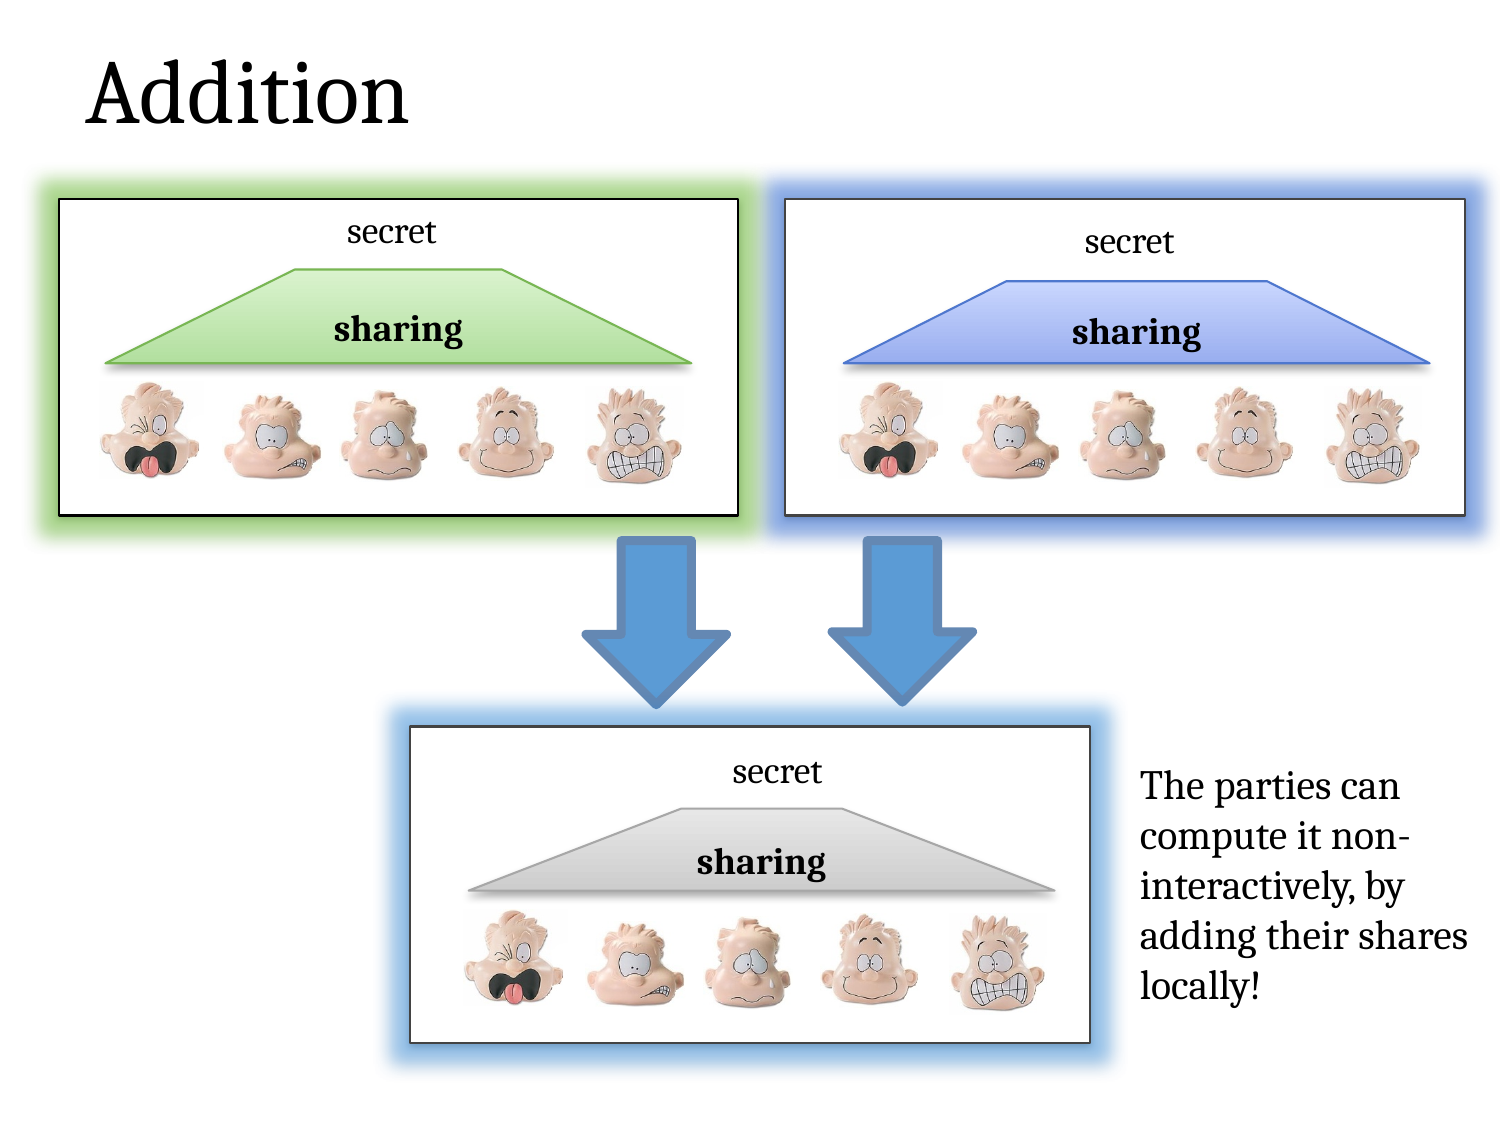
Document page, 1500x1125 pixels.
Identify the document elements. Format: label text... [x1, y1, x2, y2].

picture [702, 916, 794, 1010]
text_box The parties can compute it non-interactively, by adding their shares locally! [1124, 750, 1500, 1015]
text_box sharing [640, 695, 673, 701]
picture [960, 393, 1068, 480]
text_box sharing [842, 280, 1431, 365]
text_box sharing [467, 807, 1056, 892]
text_box [58, 198, 739, 517]
text_box [827, 536, 978, 694]
picture [837, 381, 943, 480]
text_box [581, 536, 732, 695]
picture [948, 913, 1047, 1016]
picture [585, 920, 693, 1008]
title Addition [70, 0, 1421, 188]
picture [99, 381, 205, 480]
picture [462, 908, 568, 1007]
text_box [409, 725, 1091, 1044]
picture [585, 386, 684, 489]
picture [222, 393, 329, 480]
picture [1077, 388, 1169, 483]
picture [456, 385, 557, 481]
text_box sharing [104, 268, 693, 365]
picture [819, 913, 920, 1009]
picture [339, 388, 431, 483]
text_box [784, 198, 1466, 517]
picture [1194, 385, 1295, 481]
picture [1323, 386, 1422, 489]
